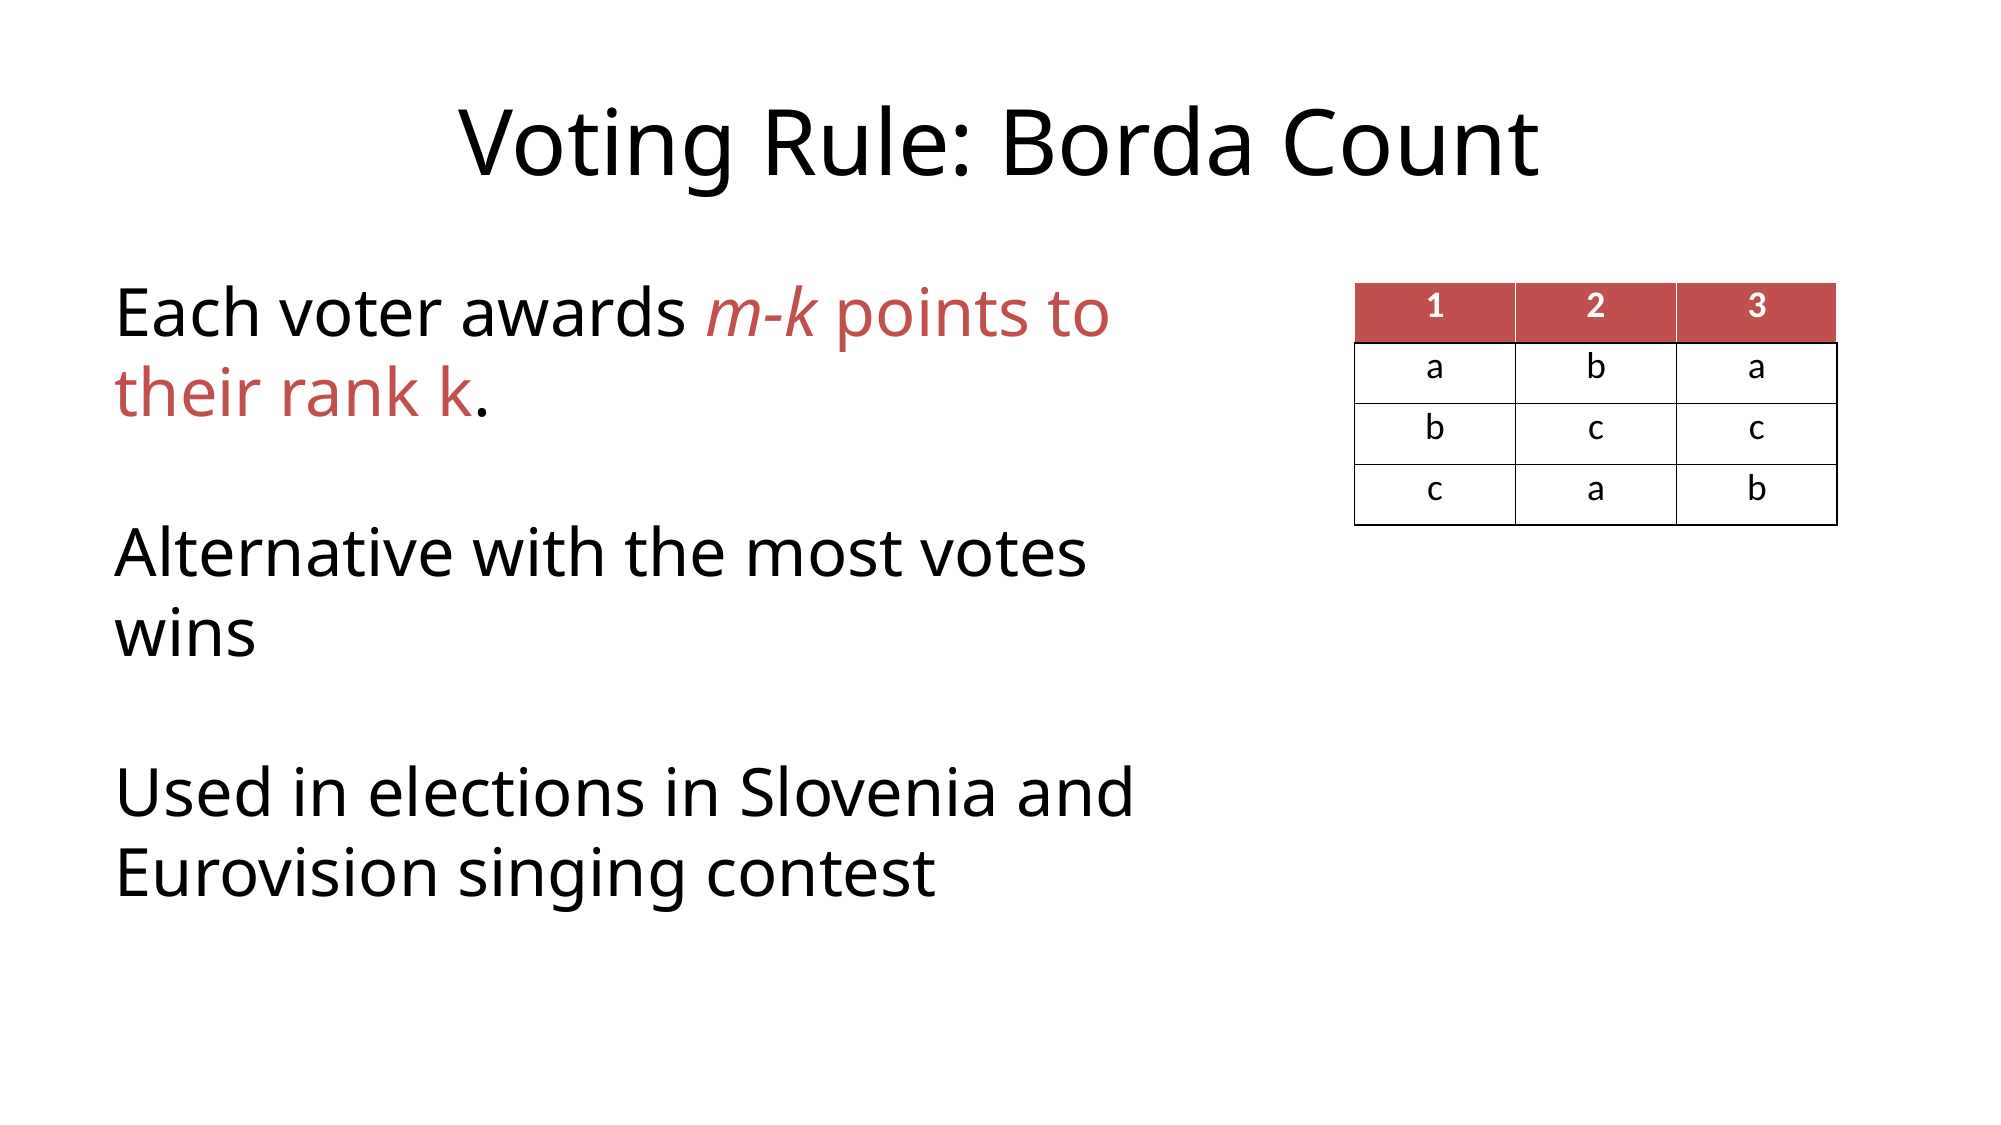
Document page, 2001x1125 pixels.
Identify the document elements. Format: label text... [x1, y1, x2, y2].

table_cell c [1677, 404, 1836, 464]
table_cell b [1355, 404, 1515, 464]
table_cell b [1516, 344, 1676, 403]
table_header 3 [1677, 283, 1836, 342]
table_cell a [1516, 465, 1676, 524]
table_header 2 [1516, 283, 1676, 342]
list Each voter awards m-k points to their rank k. Alternative with the most votes wins Used in elections in Slovenia and Eurovision singing contest [99, 262, 1223, 1005]
table_header 1 [1355, 283, 1515, 342]
table_cell a [1355, 344, 1515, 403]
table_cell c [1516, 404, 1676, 464]
table_cell c [1355, 465, 1515, 524]
table_cell a [1677, 344, 1836, 403]
table_cell b [1677, 465, 1836, 524]
title Voting Rule: Borda Count [99, 45, 1900, 233]
